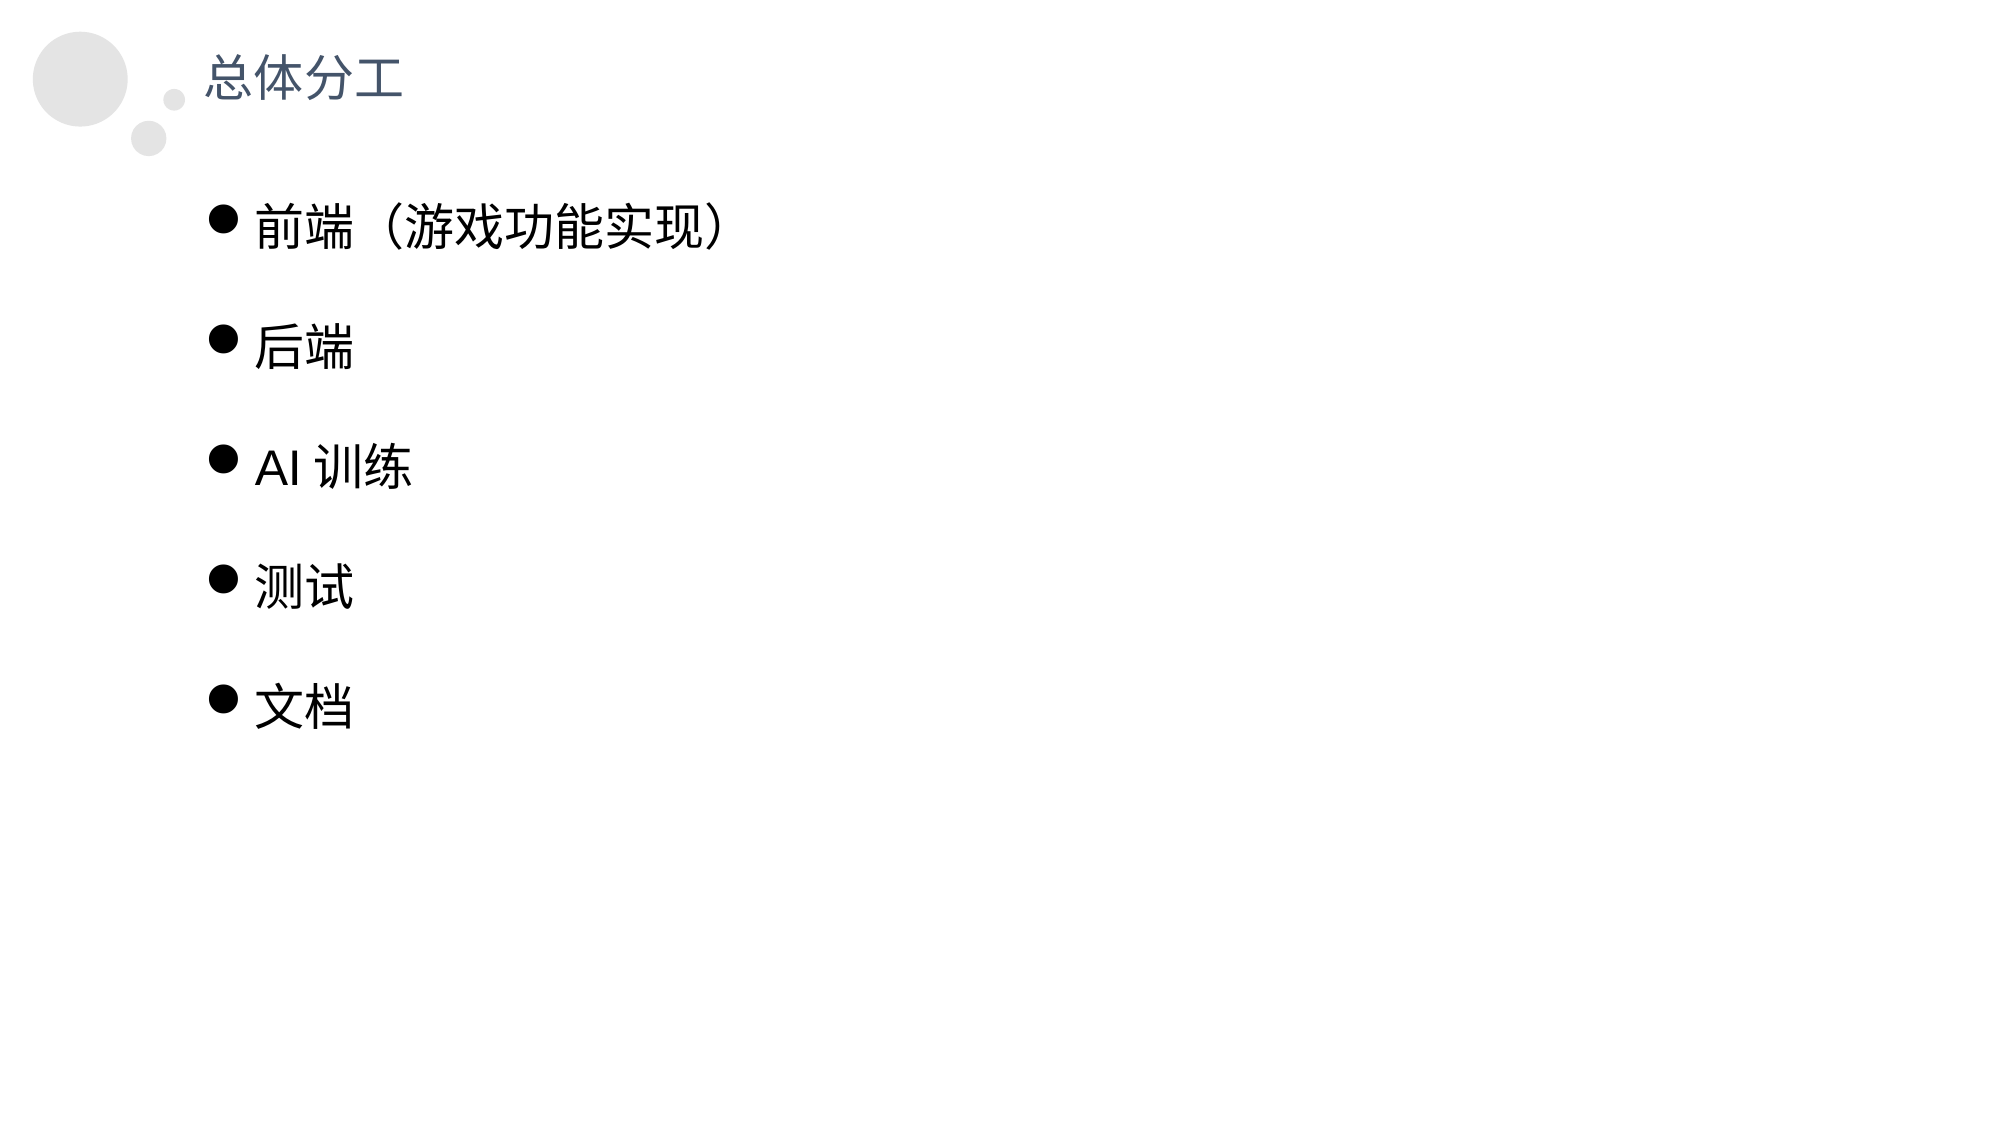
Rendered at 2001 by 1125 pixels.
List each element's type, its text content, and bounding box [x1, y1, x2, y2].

text_box 总体分工 [189, 38, 419, 114]
text_box 前端（游戏功能实现） 后端 AI训练 测试 文档 [190, 188, 1351, 743]
